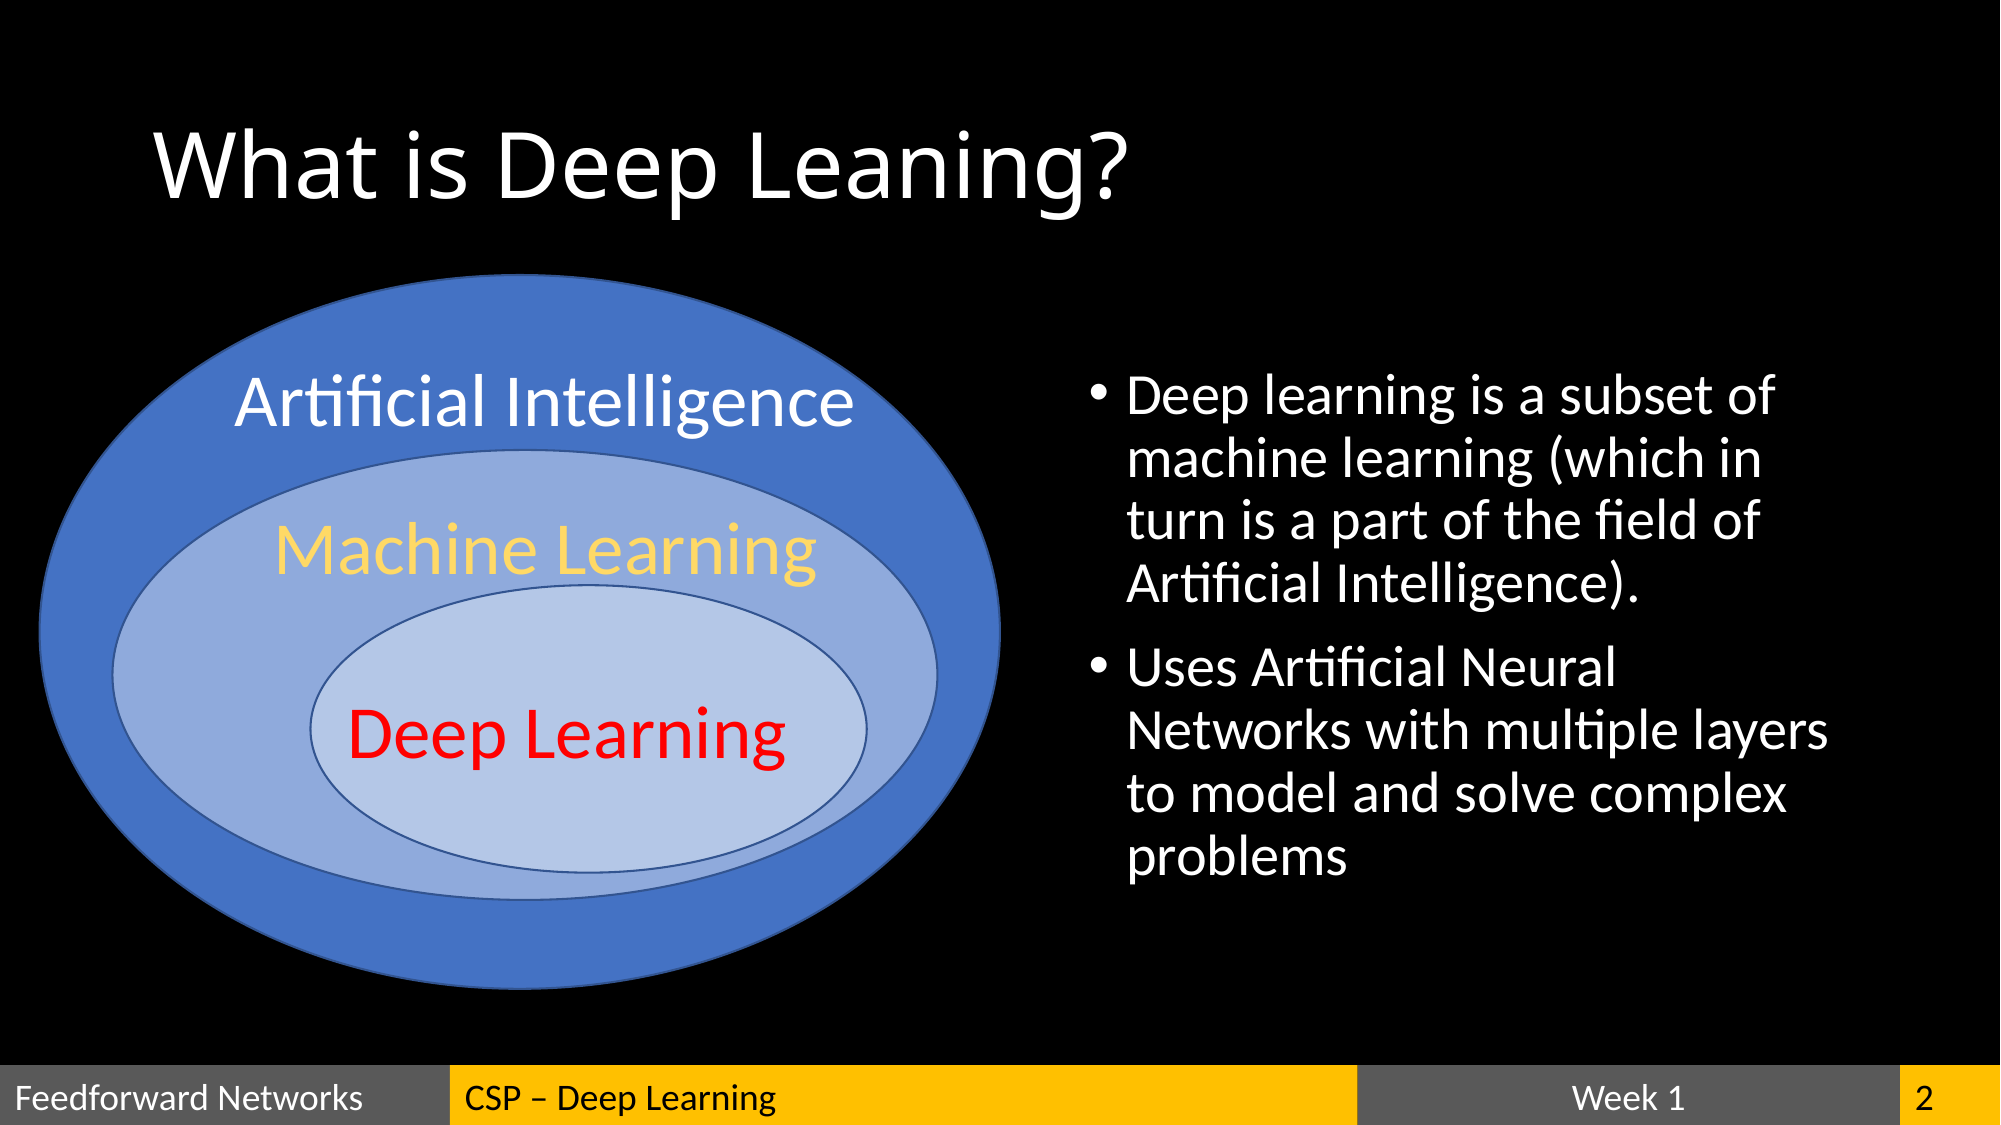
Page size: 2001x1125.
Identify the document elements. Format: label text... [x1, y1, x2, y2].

text_box [111, 502, 939, 901]
text_box Deep Learning [332, 675, 803, 781]
text_box [235, 273, 804, 343]
list Deep learning is a subset of machine learning (which in turn is a part of the field of Artificial Intelligence). Uses Artificial Neural Networks with multiple layers to model and solve complex problems [1073, 356, 1862, 980]
text_box Artificial Intelligence [219, 343, 872, 449]
title What is Deep Leaning? [137, 59, 1863, 278]
text_box [281, 449, 768, 492]
text_box [38, 352, 1001, 990]
text_box [309, 598, 868, 874]
text_box Machine Learning [258, 492, 834, 598]
